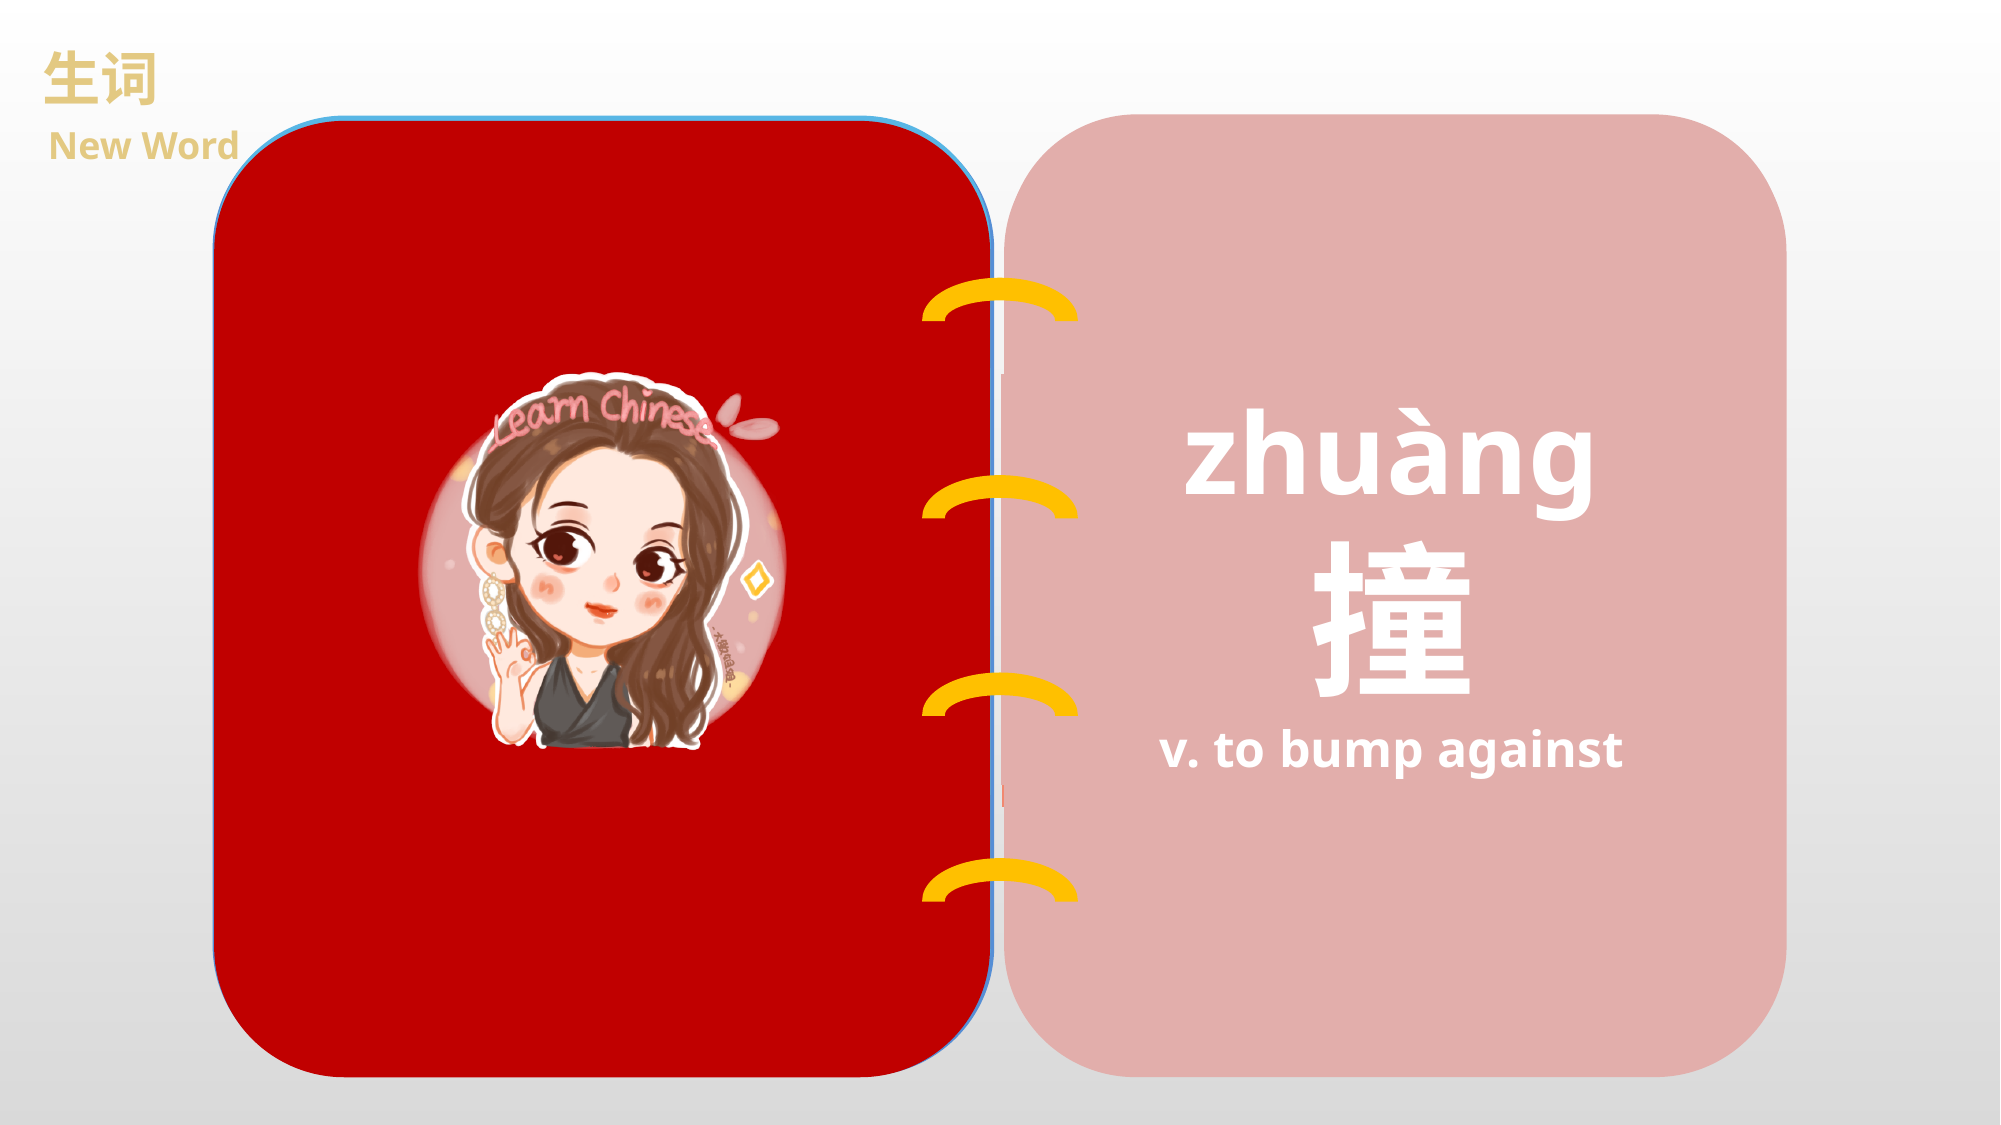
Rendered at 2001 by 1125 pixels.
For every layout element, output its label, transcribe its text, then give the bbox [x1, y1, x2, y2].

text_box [923, 278, 1077, 942]
text_box New Word [33, 115, 256, 175]
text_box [994, 120, 1000, 278]
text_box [989, 942, 1000, 1075]
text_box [1004, 115, 1783, 121]
text_box 生词 [27, 35, 174, 120]
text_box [989, 942, 994, 1071]
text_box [1001, 121, 1786, 1077]
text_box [219, 116, 994, 278]
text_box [215, 121, 989, 1077]
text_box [999, 942, 1777, 1081]
